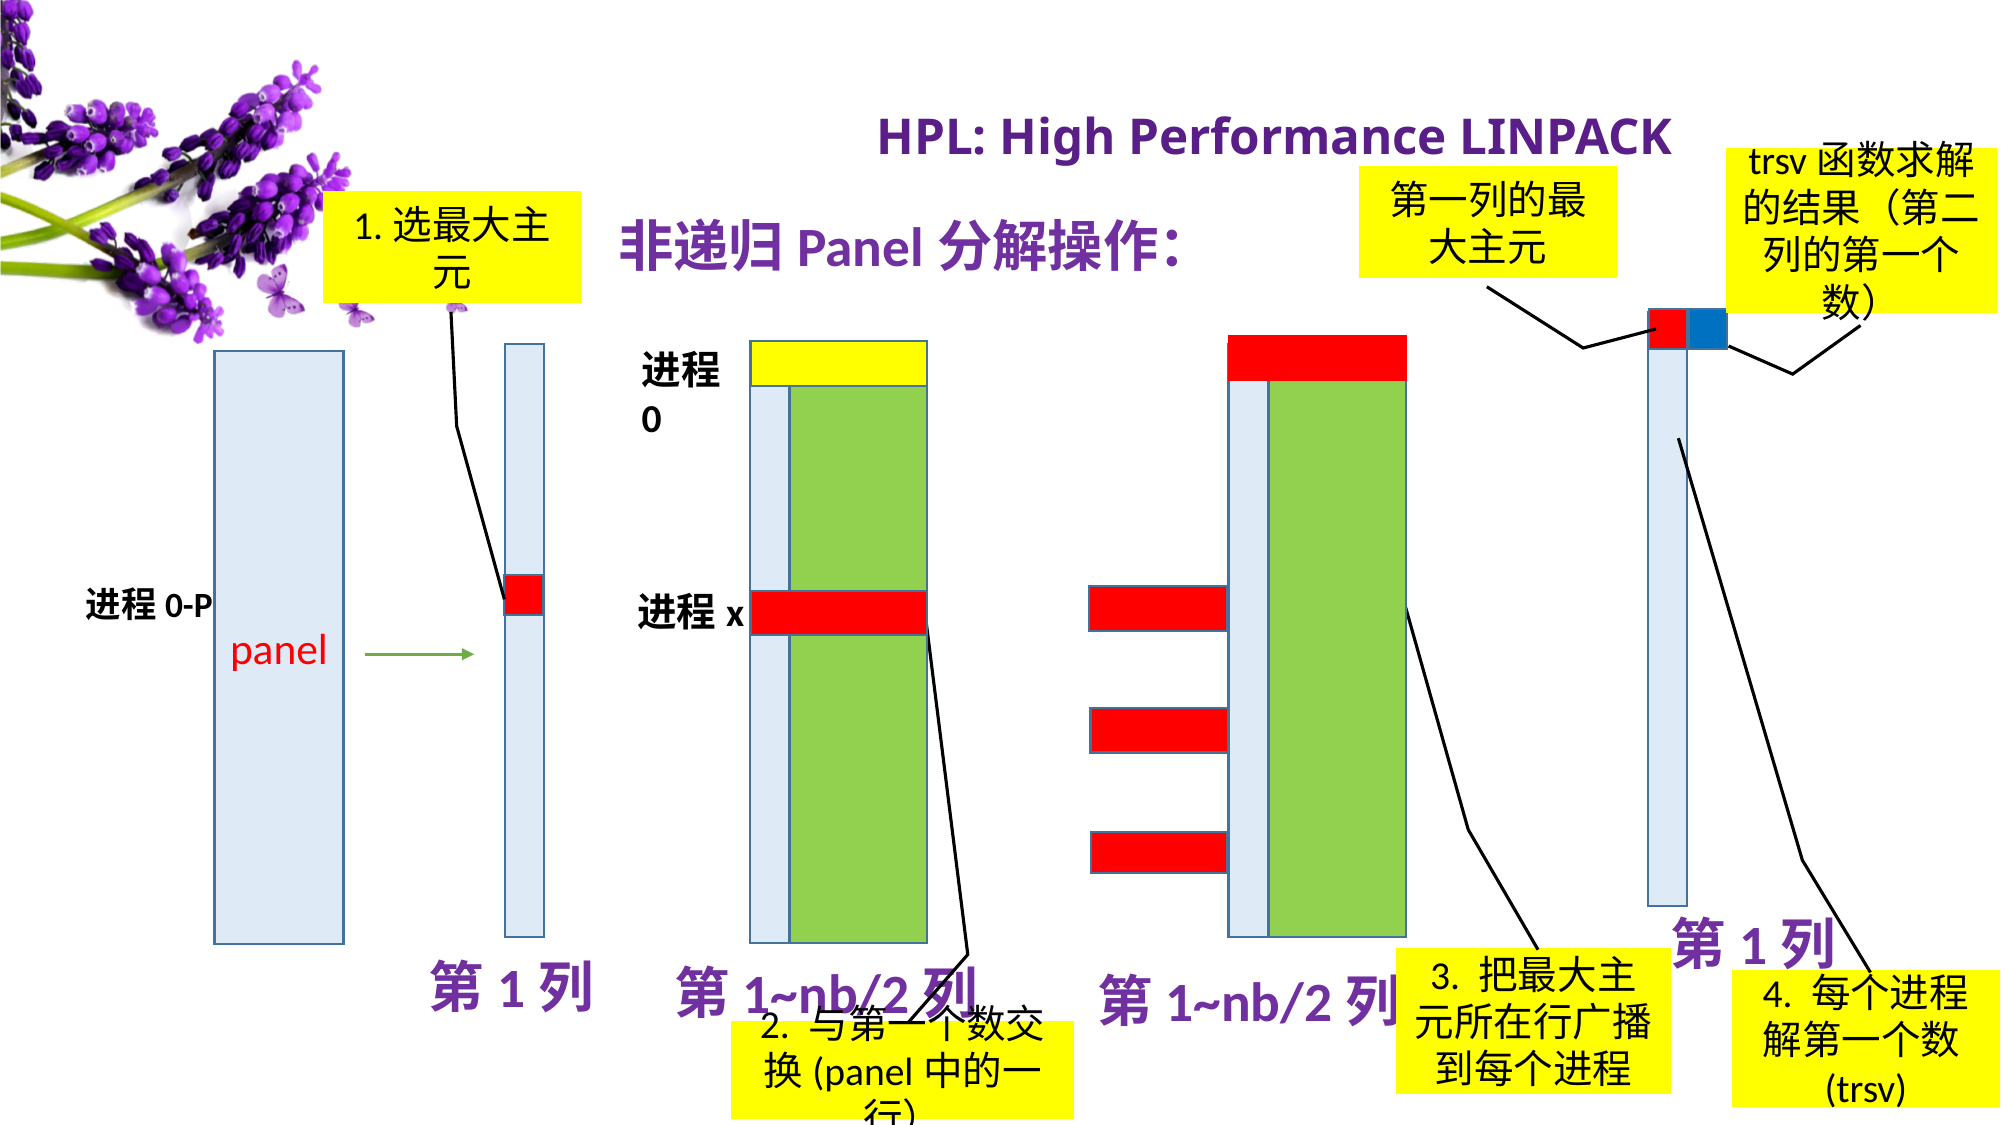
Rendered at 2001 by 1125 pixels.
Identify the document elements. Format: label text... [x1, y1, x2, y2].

text_box 第1~nb/2列 [659, 950, 967, 1033]
text_box [1647, 332, 1688, 907]
text_box [789, 636, 928, 944]
picture [1, 0, 518, 435]
text_box trsv函数求解的结果（第二列的第一个数） [1726, 148, 1997, 313]
text_box [504, 343, 545, 938]
text_box 3. 把最大主元所在行广播到每个进程 [1396, 610, 1671, 1094]
text_box [789, 387, 928, 590]
text_box [1090, 831, 1228, 874]
text_box 非递归Panel分解操作： [603, 203, 1229, 285]
text_box 进程0 [626, 338, 763, 448]
text_box [1268, 381, 1407, 938]
text_box 第1列 [414, 945, 609, 1027]
text_box [1089, 707, 1229, 754]
text_box 第1~nb/2列 [1082, 958, 1396, 1040]
text_box [1648, 308, 1687, 350]
text_box 进程x [622, 579, 771, 642]
text_box [749, 636, 789, 944]
text_box [763, 340, 928, 387]
text_box [503, 574, 544, 616]
text_box [749, 387, 789, 590]
text_box 进程0-P [70, 575, 228, 633]
text_box panel [213, 359, 345, 945]
text_box 4. 每个进程解第一个数(trsv) [1677, 438, 2000, 1107]
text_box 2. 与第一个数交换(panel中的一行） [731, 632, 1074, 1119]
text_box [1227, 343, 1268, 938]
text_box HPL: High Performance LINPACK [831, 97, 1717, 172]
text_box [1228, 335, 1407, 381]
text_box 第一列的最大主元 [1359, 166, 1617, 278]
text_box 1.选最大主元 [505, 191, 581, 303]
text_box 第1~nb/2列 [912, 950, 993, 1021]
text_box [1687, 308, 1728, 350]
text_box [771, 590, 928, 636]
text_box [1088, 585, 1228, 632]
text_box 第1列 [1655, 901, 1851, 983]
